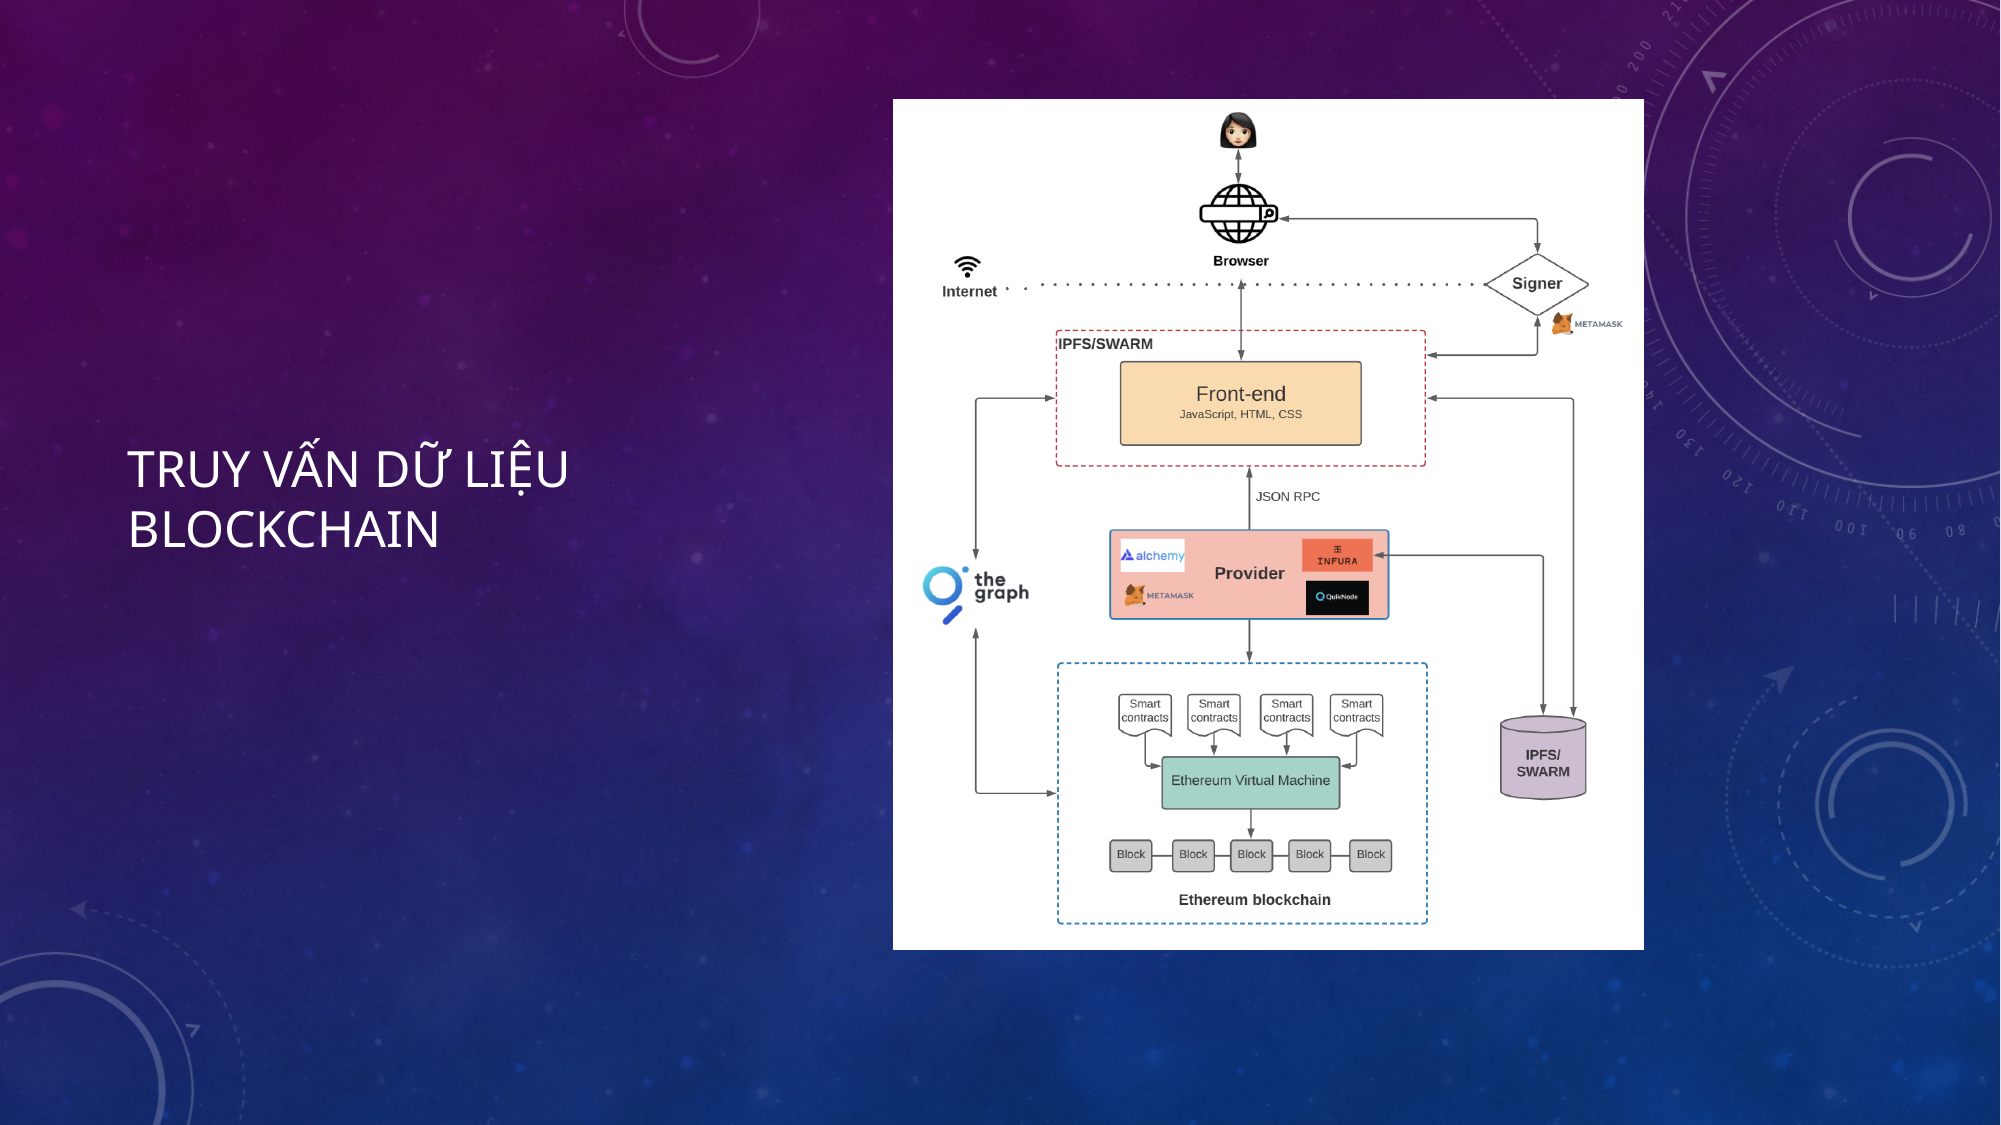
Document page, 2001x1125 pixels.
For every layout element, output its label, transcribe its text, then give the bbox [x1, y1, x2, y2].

picture [0, 0, 2001, 1125]
title Truy vấn Dữ liệu blockchain [112, 340, 717, 566]
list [893, 99, 1644, 951]
